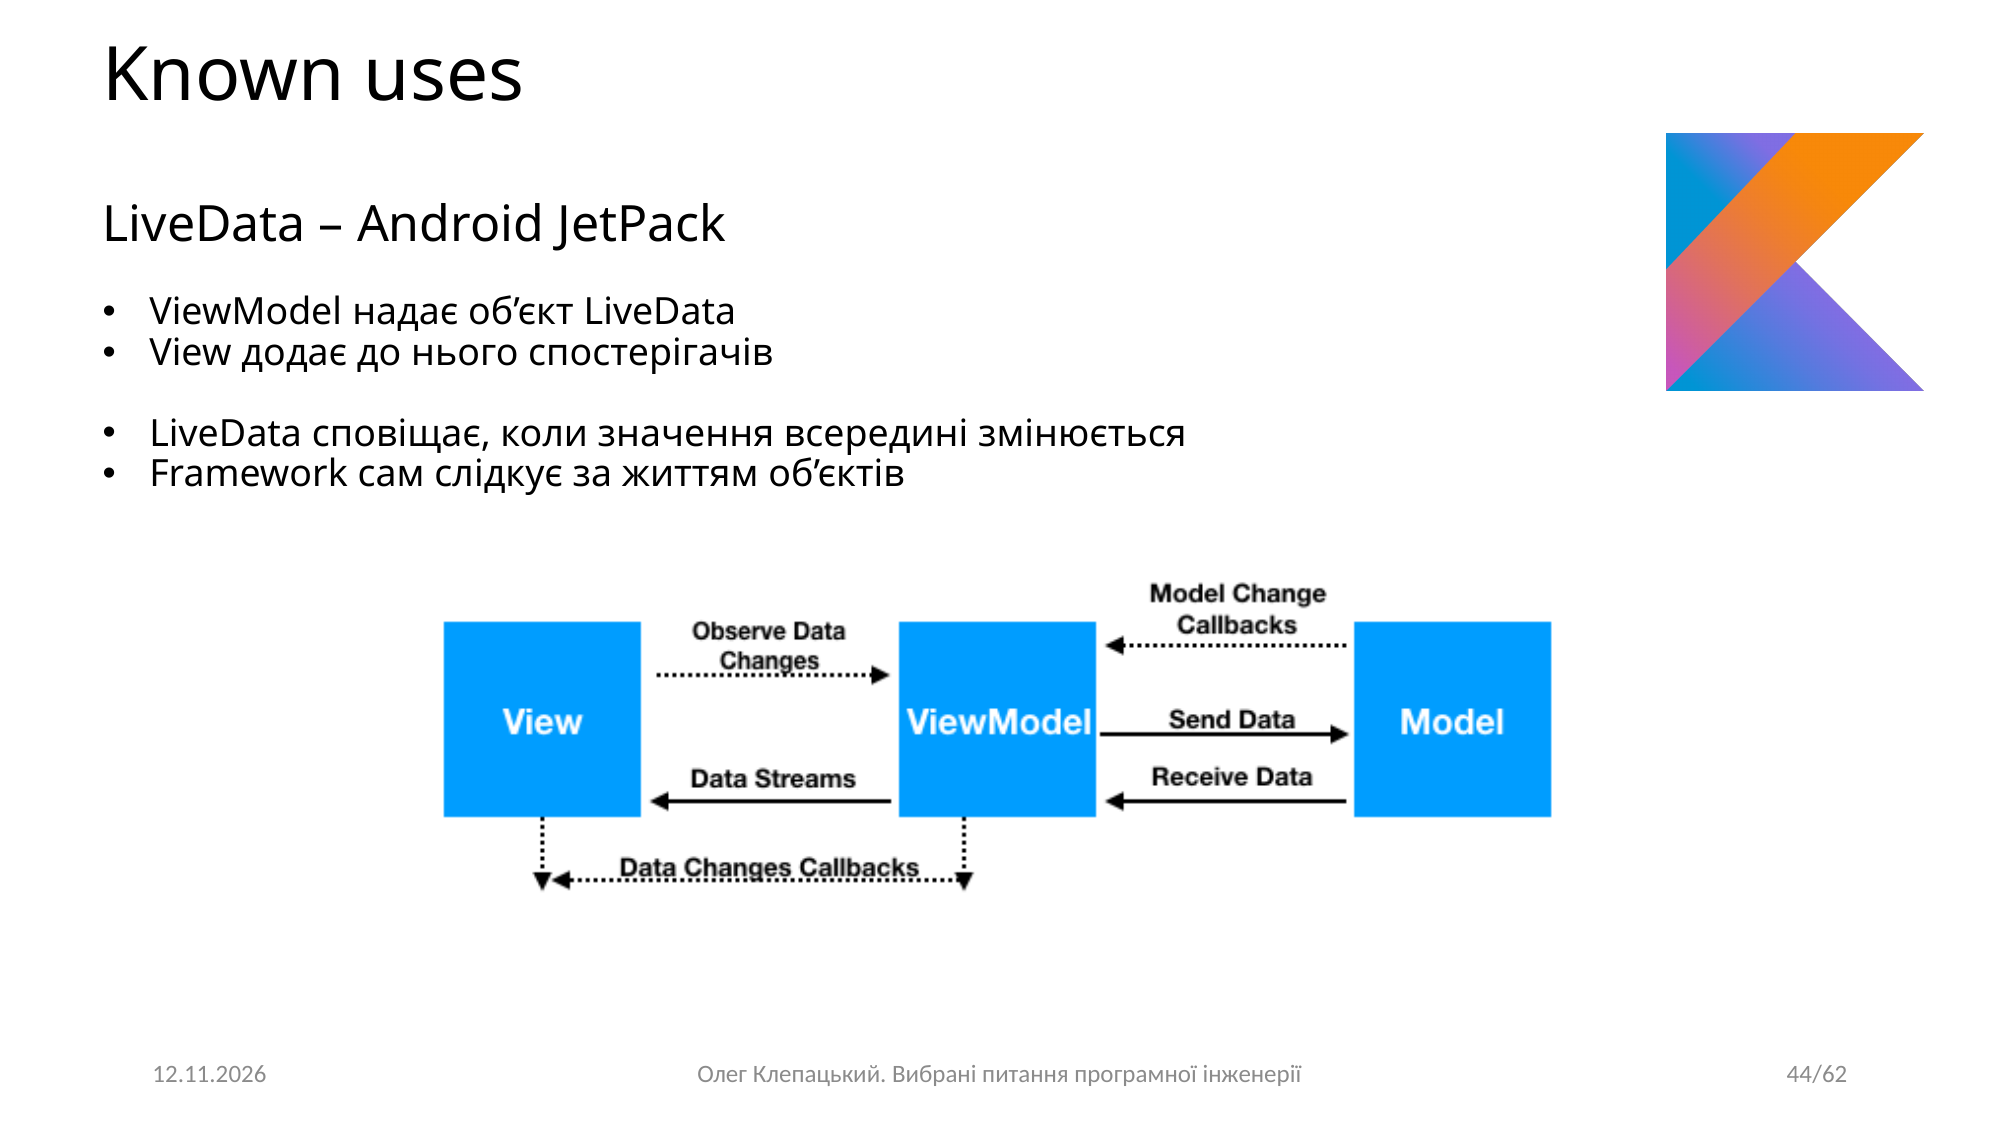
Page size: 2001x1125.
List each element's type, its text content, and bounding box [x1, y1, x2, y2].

slide_number 44/62 [1412, 1042, 1863, 1103]
text_box LiveData – Android JetPack ViewModel надає об’єкт LiveData View додає до нього спостерігачів LiveData сповіщає, коли значення всередині змінюється Framework сам слідкує за життям об’єктів [87, 190, 1669, 516]
text_box Known uses [87, 3, 1669, 149]
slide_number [137, 1042, 588, 1103]
picture [1666, 133, 1924, 392]
footer Олег Клепацький. Вибрані питання програмної інженерії [662, 1042, 1338, 1103]
picture [401, 502, 1599, 995]
